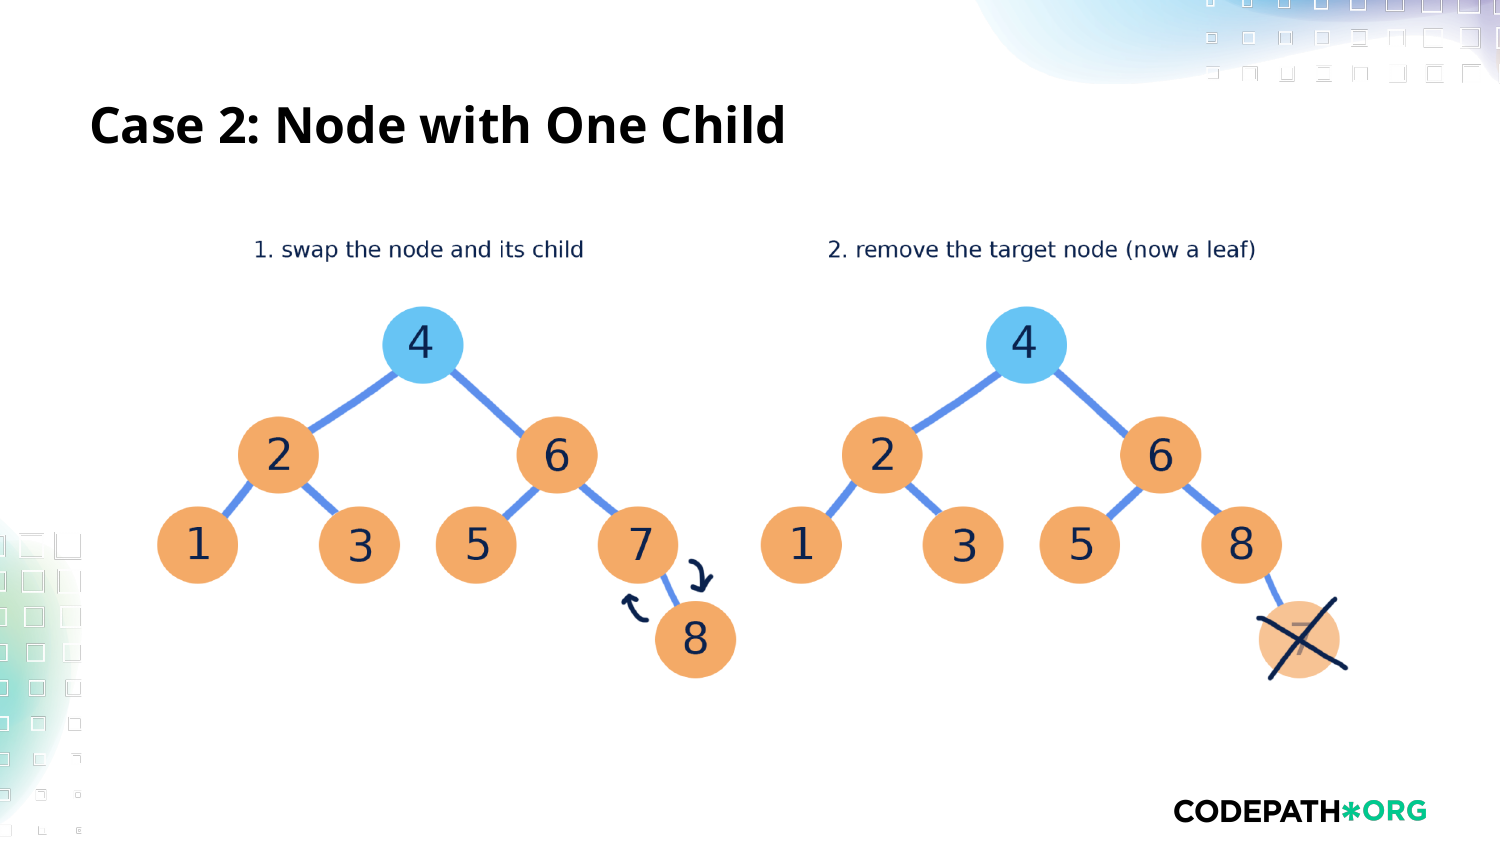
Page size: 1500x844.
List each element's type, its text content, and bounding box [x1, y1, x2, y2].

title Case 2: Node with One Child [74, 78, 1426, 173]
picture [0, 224, 1370, 844]
picture [950, 0, 1500, 96]
picture [1173, 799, 1427, 823]
